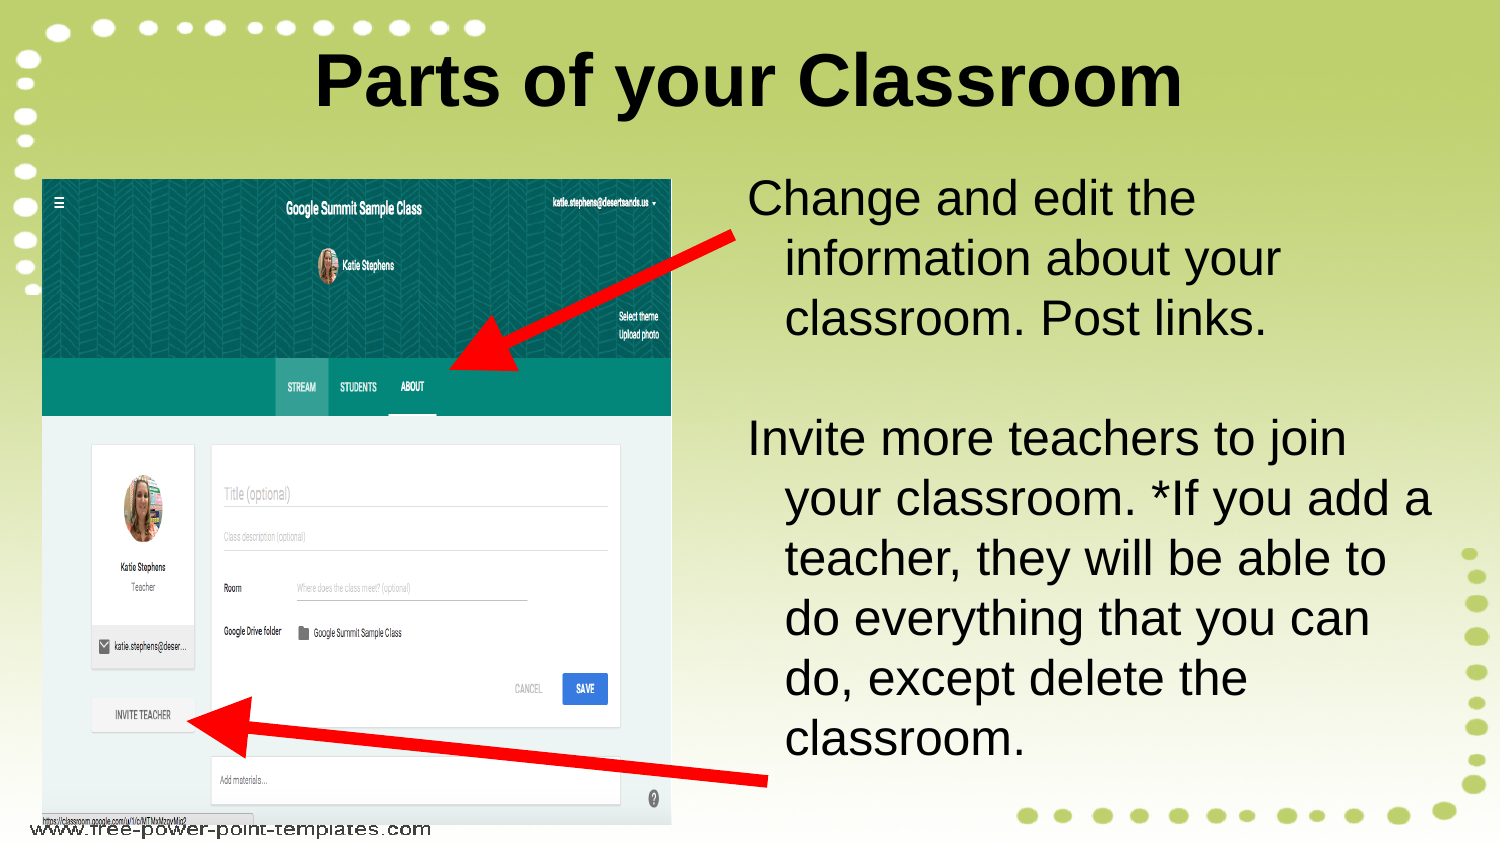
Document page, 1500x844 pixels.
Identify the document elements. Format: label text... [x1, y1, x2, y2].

title Parts of your Classroom [75, 0, 1425, 137]
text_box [448, 234, 734, 371]
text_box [186, 720, 768, 782]
picture [0, 0, 1500, 844]
list Change and edit the information about your classroom. Post links. Invite more teachers to join your classroom. *If you add a teacher, they will be able to do everything that you can do, except delete the classroom. [694, 150, 1467, 808]
